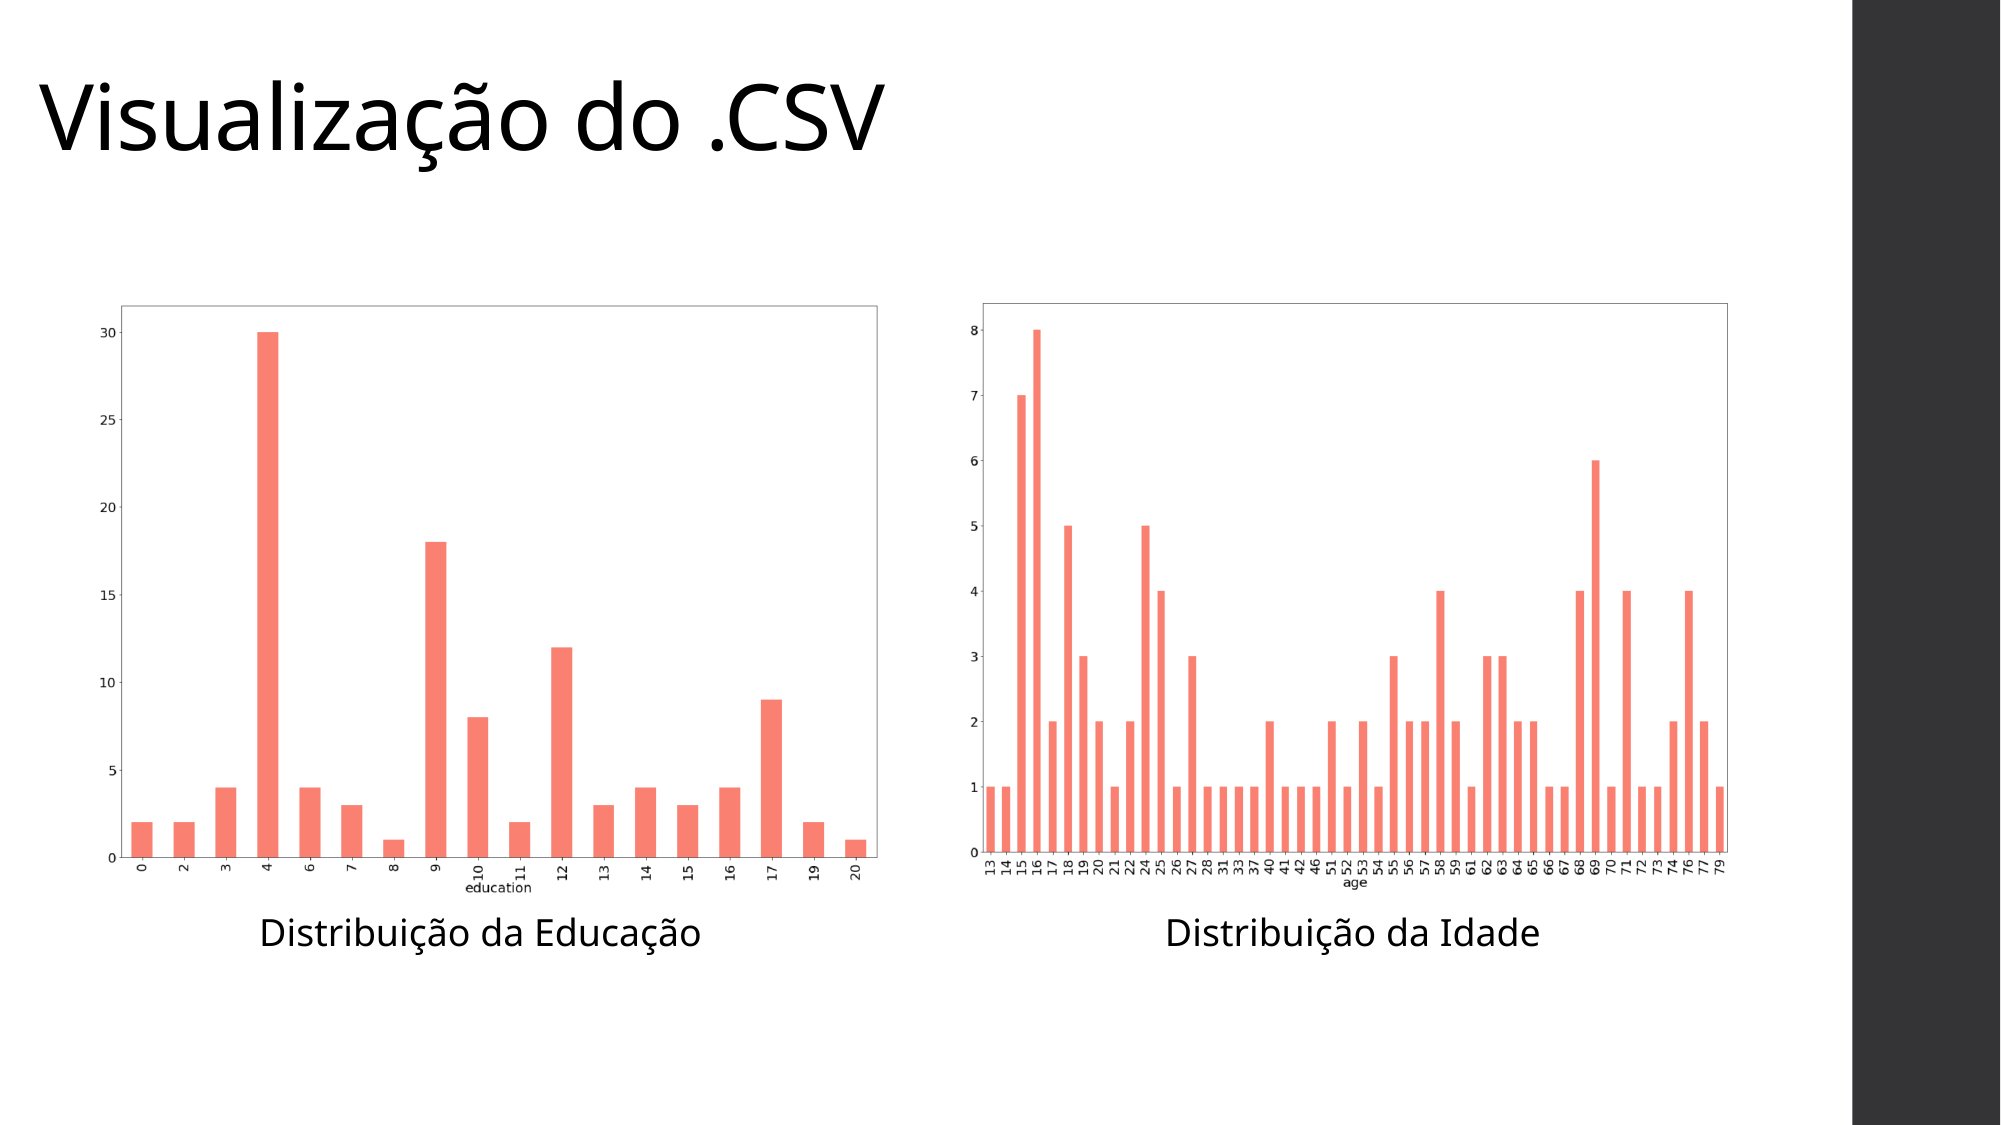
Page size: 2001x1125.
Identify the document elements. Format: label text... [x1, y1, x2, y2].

picture [960, 299, 1739, 893]
title Visualização do .CSV [24, 0, 1615, 178]
text_box Distribuição da Idade [1149, 902, 1600, 962]
text_box Distribuição da Educação [244, 902, 724, 962]
picture [93, 299, 887, 894]
